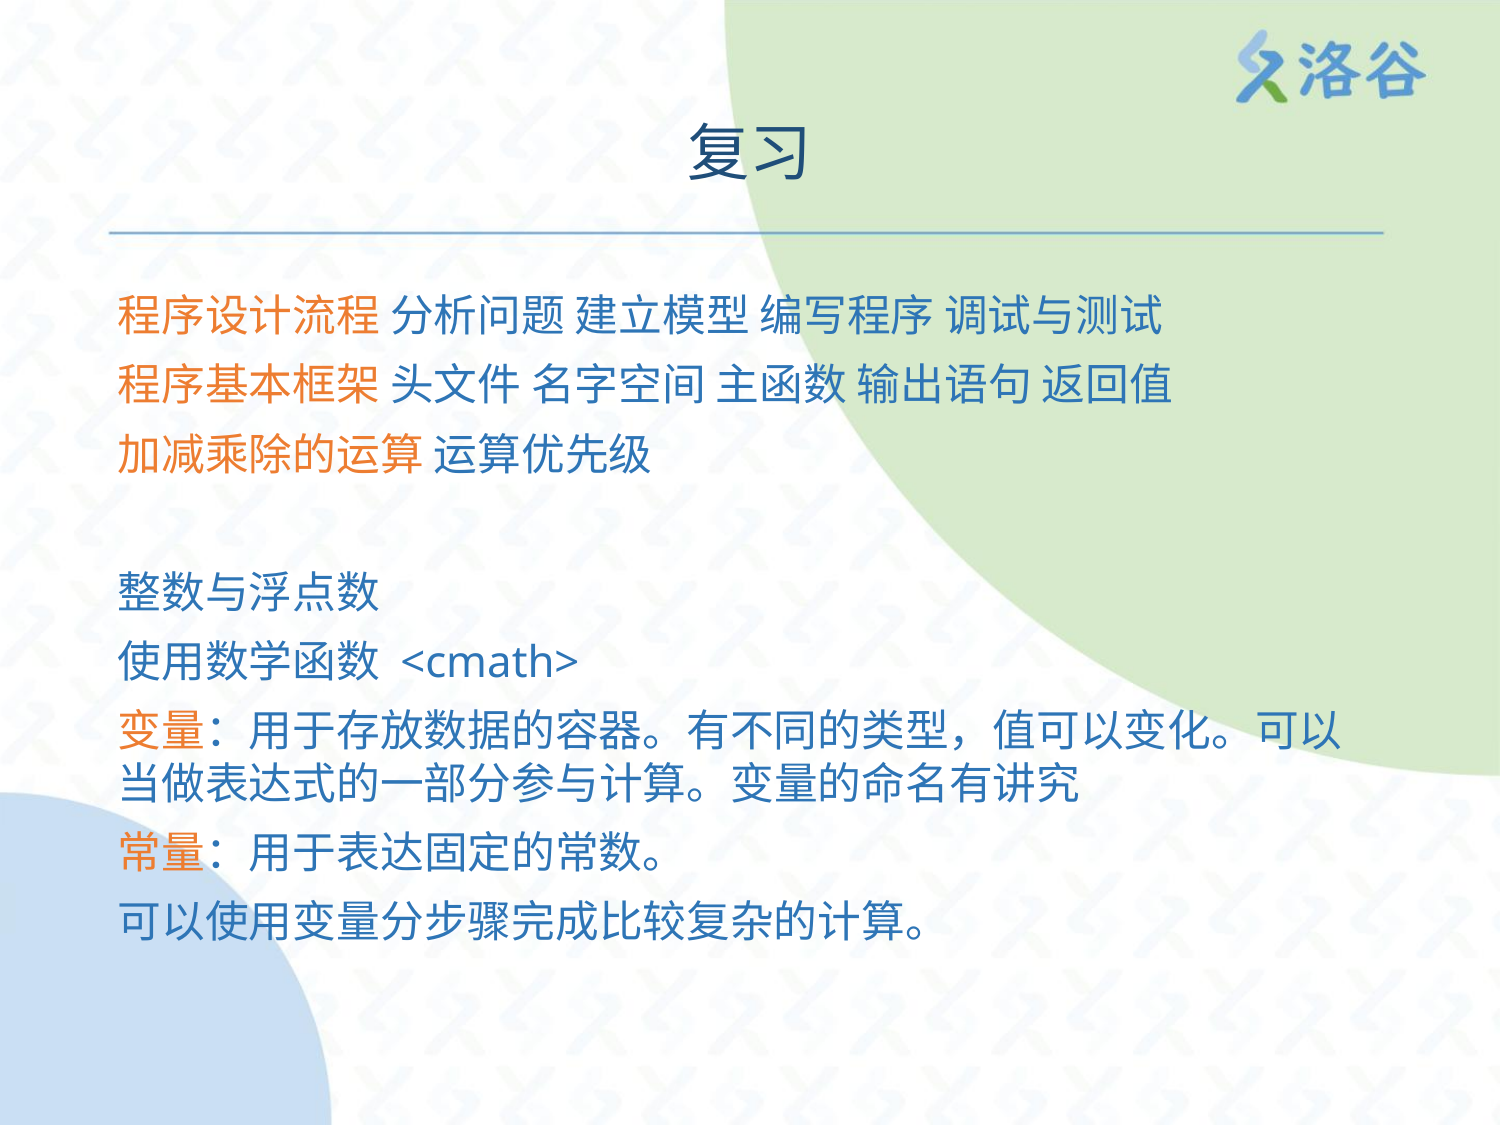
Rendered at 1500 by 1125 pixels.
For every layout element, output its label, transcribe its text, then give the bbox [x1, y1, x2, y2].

text_box 变量：用于存放数据的容器。有不同的类型，值可以变化。可以 当做表达式的一部分参与计算。变量的命名有讲究 [117, 709, 1368, 808]
text_box 整数与浮点数 [117, 571, 406, 618]
text_box 常量：用于表达固定的常数。 [117, 831, 713, 878]
text_box 使用数学函数 <cmath> [117, 640, 593, 687]
text_box 复习 [687, 122, 838, 188]
text_box [0, 0, 1500, 1125]
text_box 可以使用变量分步骤完成比较复杂的计算。 [117, 900, 974, 947]
text_box 程序设计流程 分析问题 建立模型 编写程序 调试与测试 程序基本框架 头文件 名字空间 主函数 输出语句 返回值 加减乘除的运算 运算优先级 [117, 294, 1210, 479]
